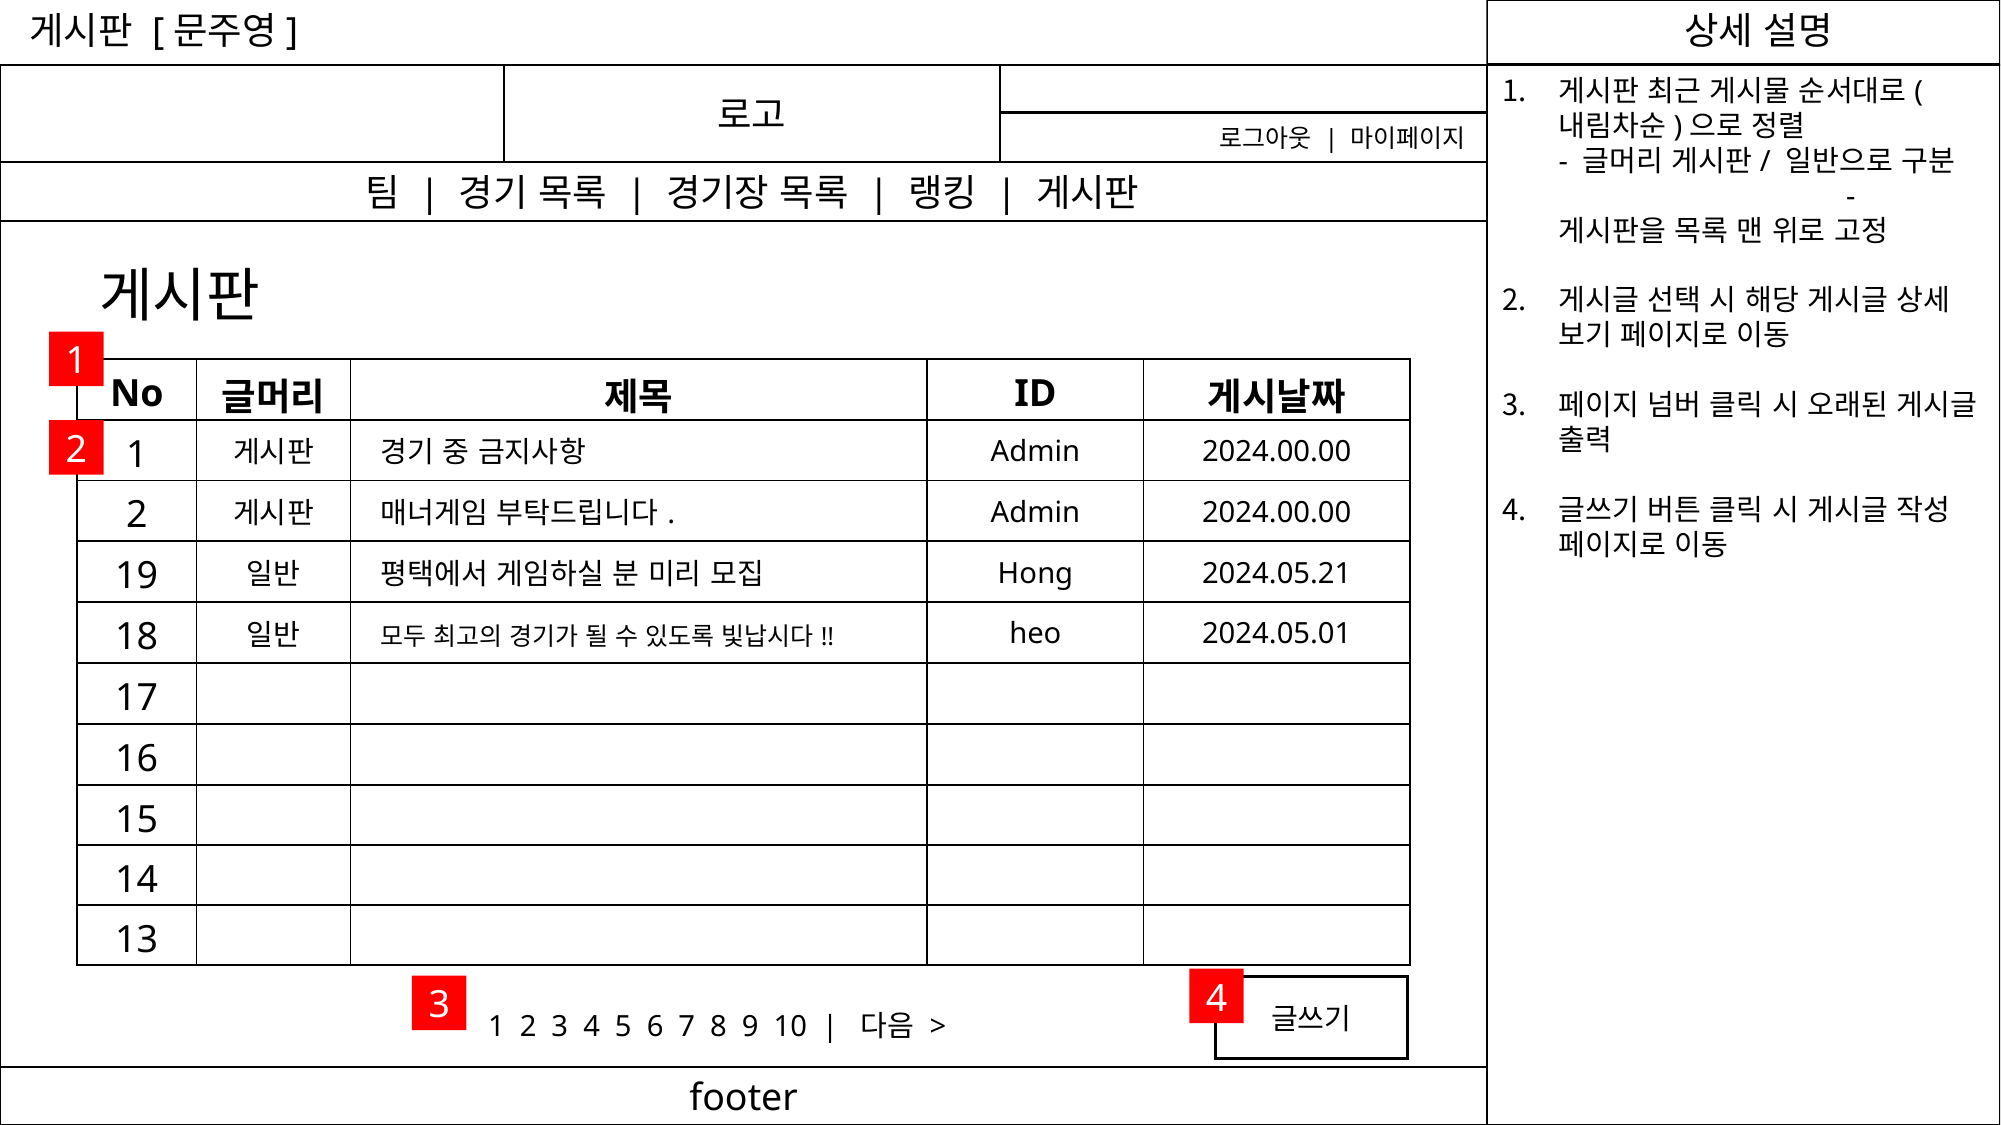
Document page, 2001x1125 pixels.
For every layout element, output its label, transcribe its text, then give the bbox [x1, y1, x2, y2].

table_cell 일반 [197, 542, 350, 601]
table_cell 2024.05.01 [1144, 603, 1409, 662]
table_cell [1144, 906, 1409, 964]
text_box 로고 [503, 63, 1001, 161]
text_box 게시판 [84, 250, 275, 336]
text_box 게시판 [문주영] [14, 0, 313, 60]
table_header No [78, 360, 196, 419]
table_cell heo [928, 603, 1143, 662]
table_cell [197, 664, 350, 723]
table_cell [351, 906, 926, 964]
table_cell [351, 725, 926, 784]
text_box footer [0, 1065, 1489, 1125]
table_cell [197, 906, 350, 964]
table_cell [928, 846, 1143, 904]
text_box 3 [410, 974, 468, 1032]
table_cell [928, 906, 1143, 964]
table_cell [351, 846, 926, 904]
text_box 게시판 최근 게시물 순서대로(내림차순)으로 정렬 - 글머리 게시판/ 일반으로 구분 - 게시판을 목록 맨 위로 고정 게시글 선택 시 해당 게시글 상세 보기 페이지로 이동 페이지 넘버 클릭 시 오래된 게시글 출력 글쓰기 버튼 클릭 시 게시글 작성 페이지로 이동 [1487, 64, 1999, 569]
text_box 1 2 3 4 5 6 7 8 9 10 | 다음 > [353, 987, 1081, 1062]
table_cell 2024.00.00 [1144, 481, 1409, 540]
table_cell 평택에서 게임하실 분 미리 모집 [351, 542, 926, 601]
table_header 게시날짜 [1144, 360, 1409, 419]
table_cell Hong [928, 542, 1143, 601]
table_cell [351, 664, 926, 723]
text_box 글쓰기 [1214, 975, 1409, 1060]
table_cell [928, 786, 1143, 844]
table_cell [928, 664, 1143, 723]
table_header 글머리 [197, 360, 350, 419]
text_box 로그아웃 | 마이페이지 [998, 111, 1487, 164]
text_box 4 [1188, 967, 1245, 1025]
table_cell Admin [928, 481, 1143, 540]
table_cell [928, 725, 1143, 784]
table_cell 일반 [197, 603, 350, 662]
table_cell 게시판 [197, 481, 350, 540]
text_box [1001, 63, 1489, 111]
table_cell [1144, 664, 1409, 723]
table_cell [1144, 725, 1409, 784]
table_cell [197, 846, 350, 904]
table_cell 15 [78, 786, 196, 844]
text_box 팀 | 경기 목록 | 경기장 목록 | 랭킹 | 게시판 [0, 161, 1487, 222]
table_cell [197, 725, 350, 784]
table_cell 13 [78, 906, 196, 964]
table_cell 모두 최고의 경기가 될 수 있도록 빛납시다!! [351, 603, 926, 662]
table_cell [1144, 846, 1409, 904]
table_cell 매너게임 부탁드립니다. [351, 481, 926, 540]
table_cell 2 [78, 481, 196, 540]
table_cell 1 [78, 421, 196, 480]
table_cell 18 [78, 603, 196, 662]
table_header 제목 [351, 360, 926, 419]
table_cell 19 [78, 542, 196, 601]
text_box 1 [48, 330, 105, 388]
table_cell [1144, 786, 1409, 844]
table_cell 14 [78, 846, 196, 904]
table_cell [351, 786, 926, 844]
table_cell 게시판 [197, 421, 350, 480]
text_box 2 [48, 419, 105, 476]
table_cell 2024.05.21 [1144, 542, 1409, 601]
table_cell [197, 786, 350, 844]
text_box [0, 222, 1489, 1065]
table_cell 2024.00.00 [1144, 421, 1409, 480]
table_cell 16 [78, 725, 196, 784]
text_box [0, 63, 503, 161]
table_cell 경기 중 금지사항 [351, 421, 926, 480]
table_header ID [928, 360, 1143, 419]
table_cell Admin [928, 421, 1143, 480]
table_cell 17 [78, 664, 196, 723]
